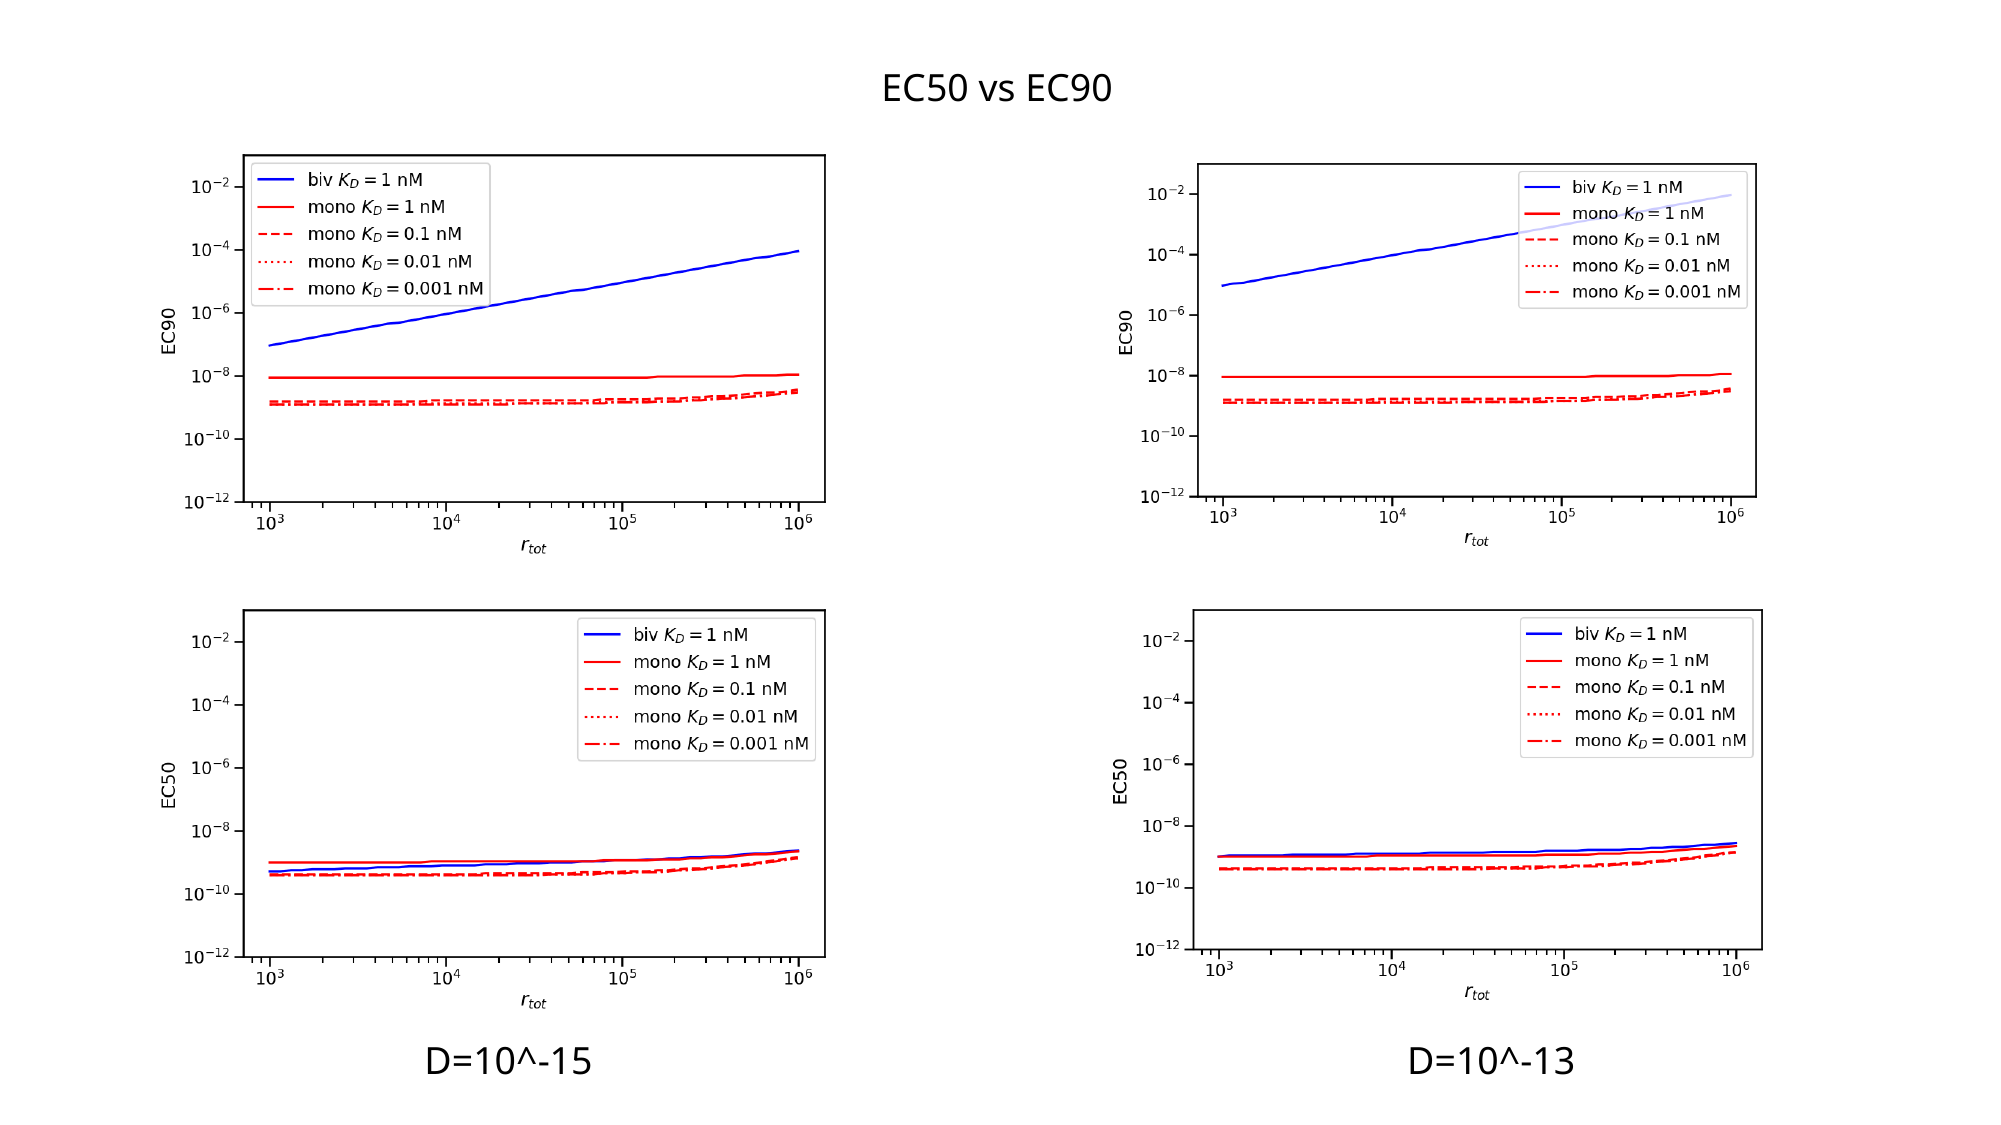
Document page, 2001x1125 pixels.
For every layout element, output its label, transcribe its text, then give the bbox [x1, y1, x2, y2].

text_box EC50 vs EC90 [866, 56, 1128, 116]
text_box D=10^-15 [409, 1030, 608, 1090]
text_box D=10^-13 [1392, 1030, 1591, 1090]
picture [1109, 155, 1763, 555]
picture [1103, 602, 1769, 1010]
picture [151, 602, 832, 1018]
picture [151, 147, 832, 563]
